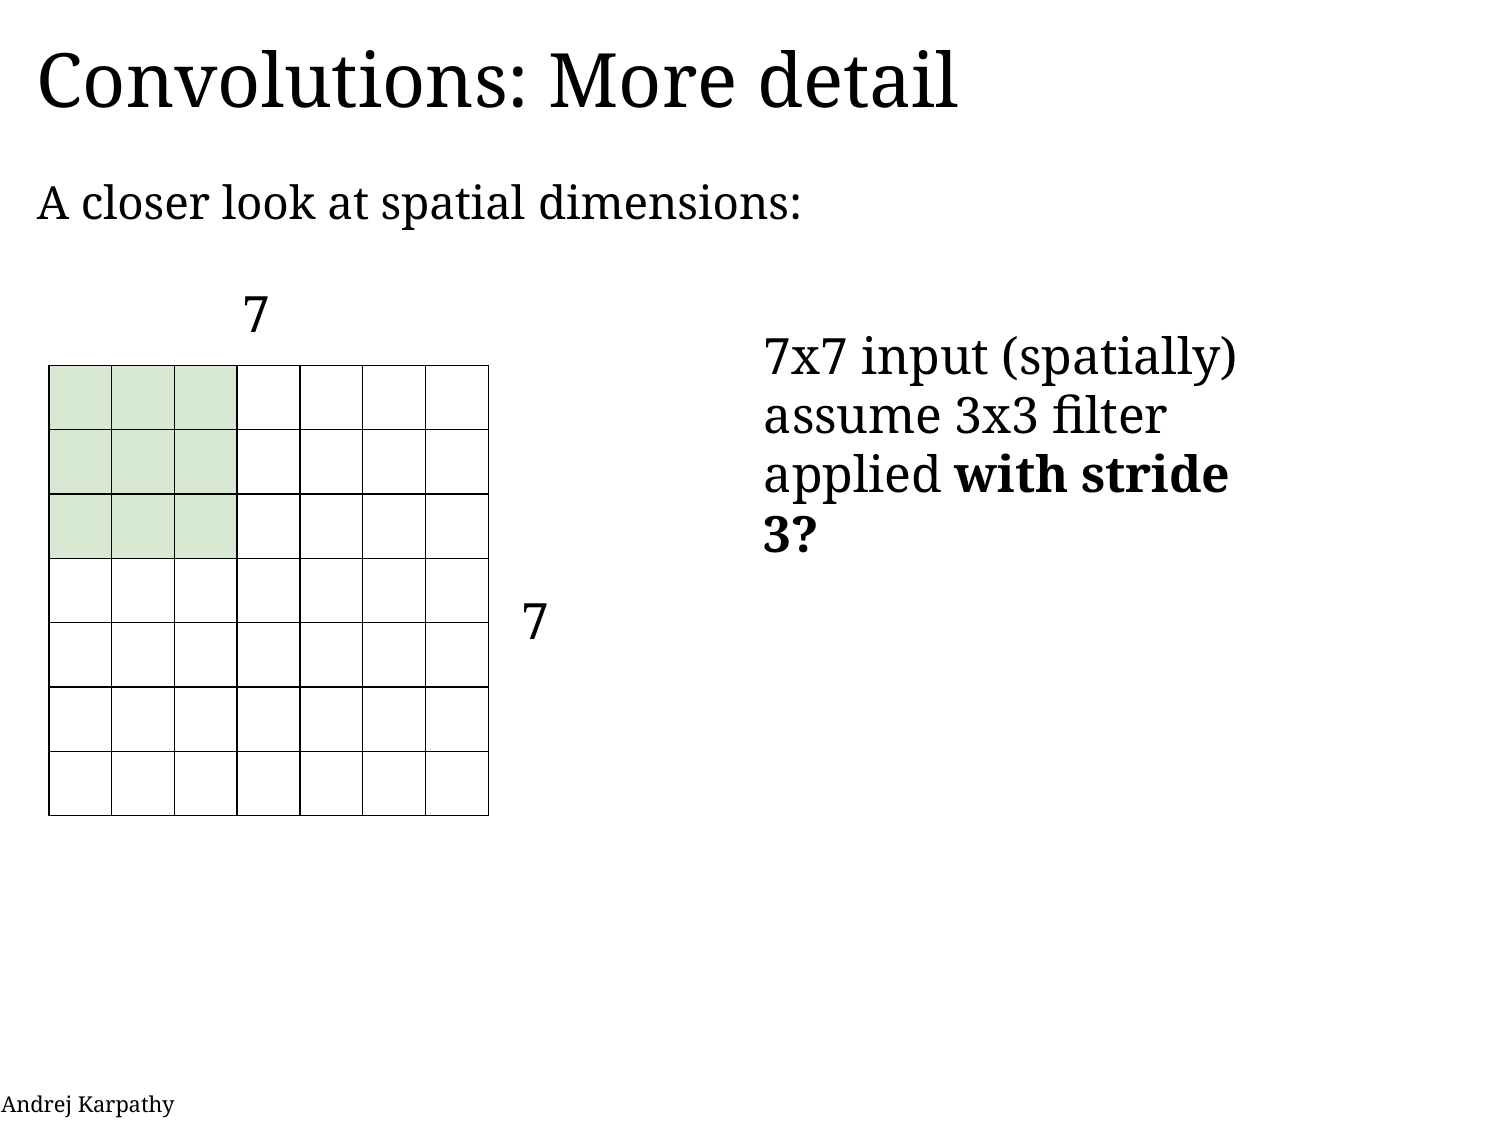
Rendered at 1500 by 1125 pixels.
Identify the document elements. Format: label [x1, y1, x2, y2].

table_cell [301, 430, 362, 493]
table_cell [238, 623, 299, 686]
table_cell [175, 495, 236, 558]
text_box [0, 1083, 190, 1125]
table_cell [426, 430, 488, 493]
table_cell [363, 623, 425, 686]
table_cell [50, 752, 111, 815]
table_cell [301, 623, 362, 686]
table_cell [50, 623, 111, 686]
table_header [363, 366, 425, 429]
table_cell [238, 559, 299, 622]
table_cell [363, 688, 425, 751]
table_cell [112, 559, 174, 622]
text_box [519, 589, 552, 650]
text_box [761, 362, 1264, 563]
table_cell [238, 430, 299, 493]
table_cell [175, 752, 236, 815]
table_cell [238, 752, 299, 815]
table_cell [238, 495, 299, 558]
table_cell [301, 688, 362, 751]
table_header [301, 366, 362, 429]
table_cell [301, 559, 362, 622]
table_cell [301, 752, 362, 815]
table_cell [426, 559, 488, 622]
table_cell [50, 559, 111, 622]
table_cell [175, 623, 236, 686]
table_header [426, 366, 488, 429]
table_cell [363, 430, 425, 493]
table_cell [426, 495, 488, 558]
table_cell [175, 430, 236, 493]
table_cell [238, 688, 299, 751]
table_cell [363, 495, 425, 558]
table_cell [426, 623, 488, 686]
table_cell [50, 495, 111, 558]
table_cell [426, 688, 488, 751]
table_header [238, 366, 299, 429]
text_box [36, 32, 1463, 123]
table_cell [363, 752, 425, 815]
table_cell [112, 688, 174, 751]
table_cell [112, 430, 174, 493]
table_cell [112, 752, 174, 815]
table_cell [50, 430, 111, 493]
table_cell [426, 752, 488, 815]
title [36, 173, 1463, 362]
table_cell [175, 688, 236, 751]
table_cell [50, 688, 111, 751]
table_cell [175, 559, 236, 622]
table_cell [112, 495, 174, 558]
table_cell [112, 623, 174, 686]
table_header [112, 366, 174, 429]
table_header [175, 366, 236, 429]
table_cell [363, 559, 425, 622]
table_cell [301, 495, 362, 558]
table_header [50, 366, 111, 429]
